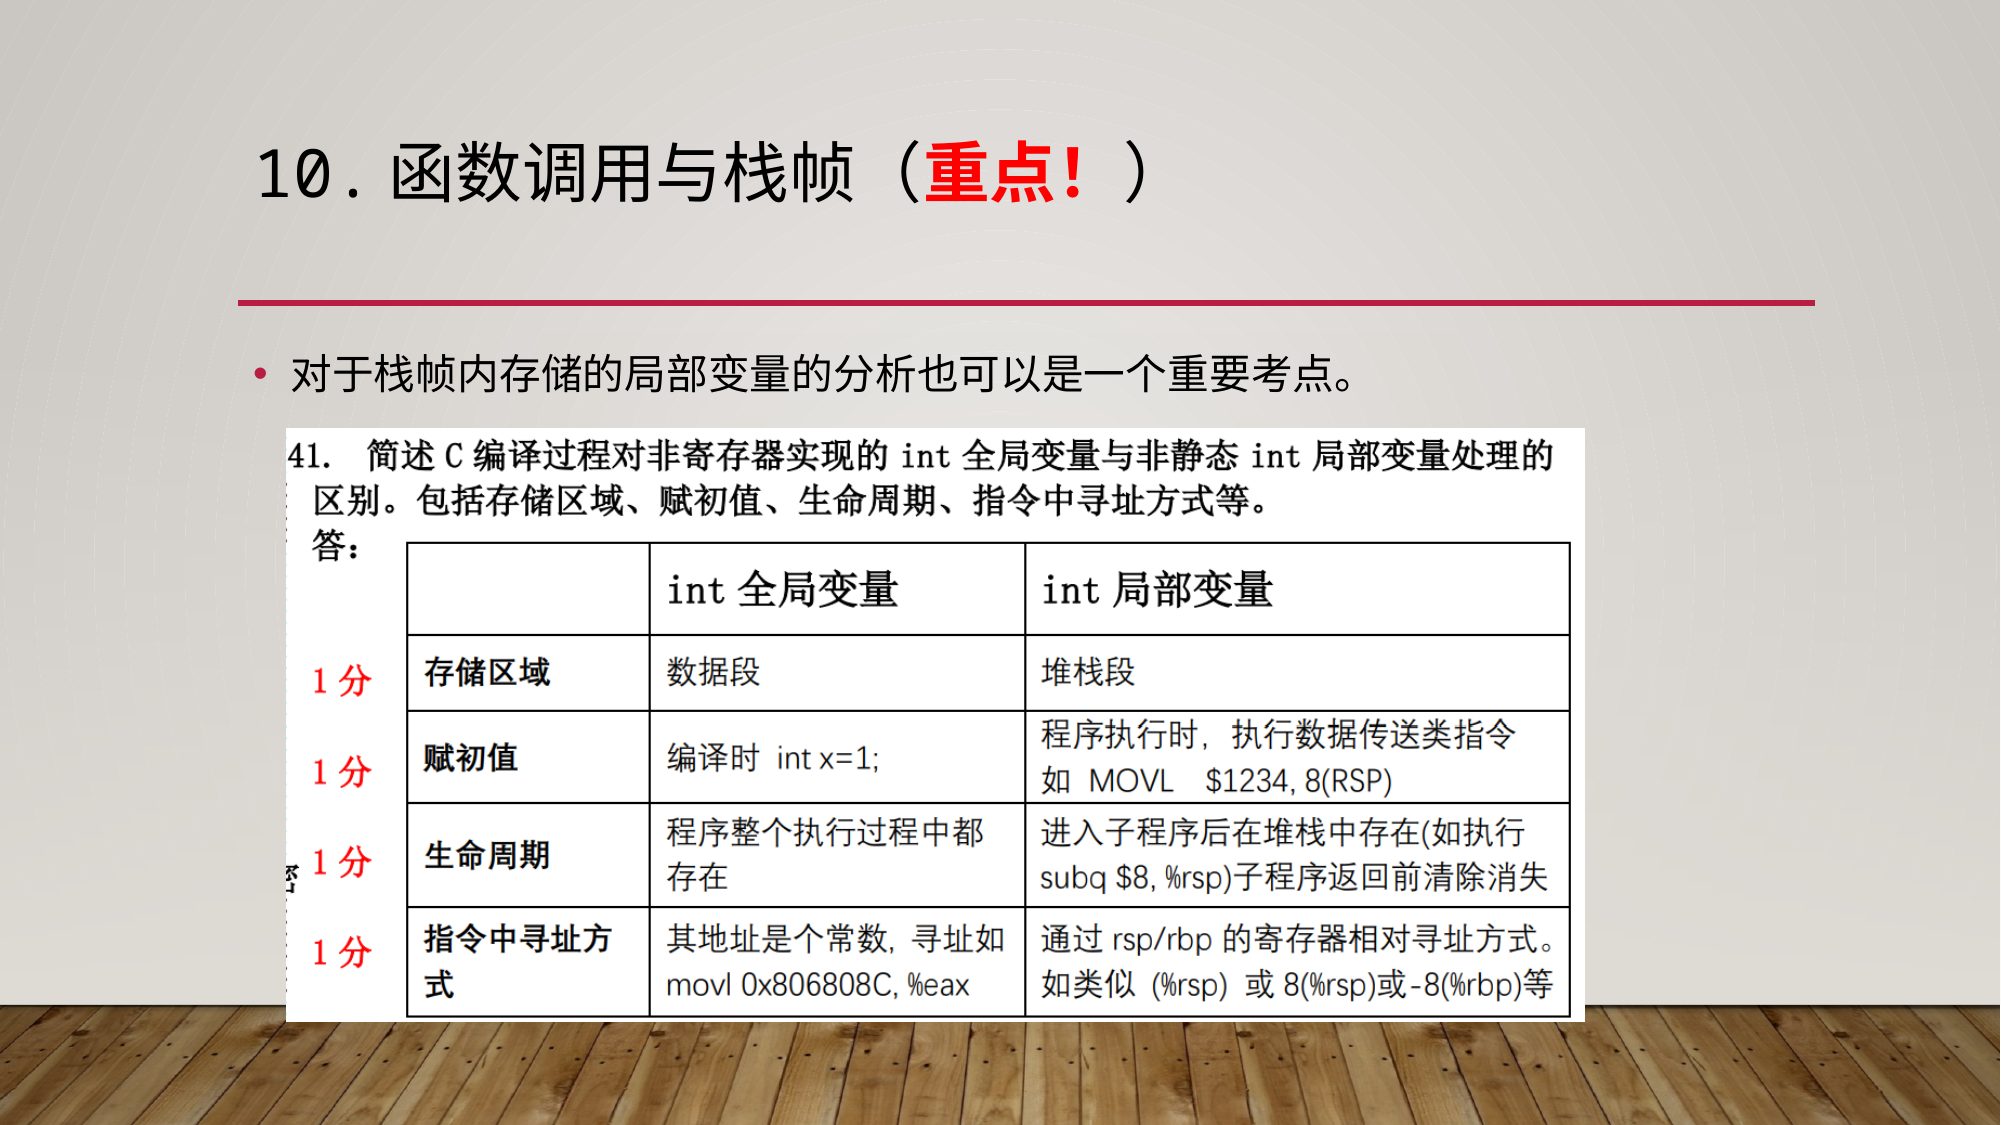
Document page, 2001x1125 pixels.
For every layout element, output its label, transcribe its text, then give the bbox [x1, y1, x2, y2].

title 10.函数调用与栈帧（重点！） [238, 131, 1814, 305]
picture [0, 427, 2000, 1125]
list 对于栈帧内存储的局部变量的分析也可以是一个重要考点。 [238, 330, 1814, 897]
